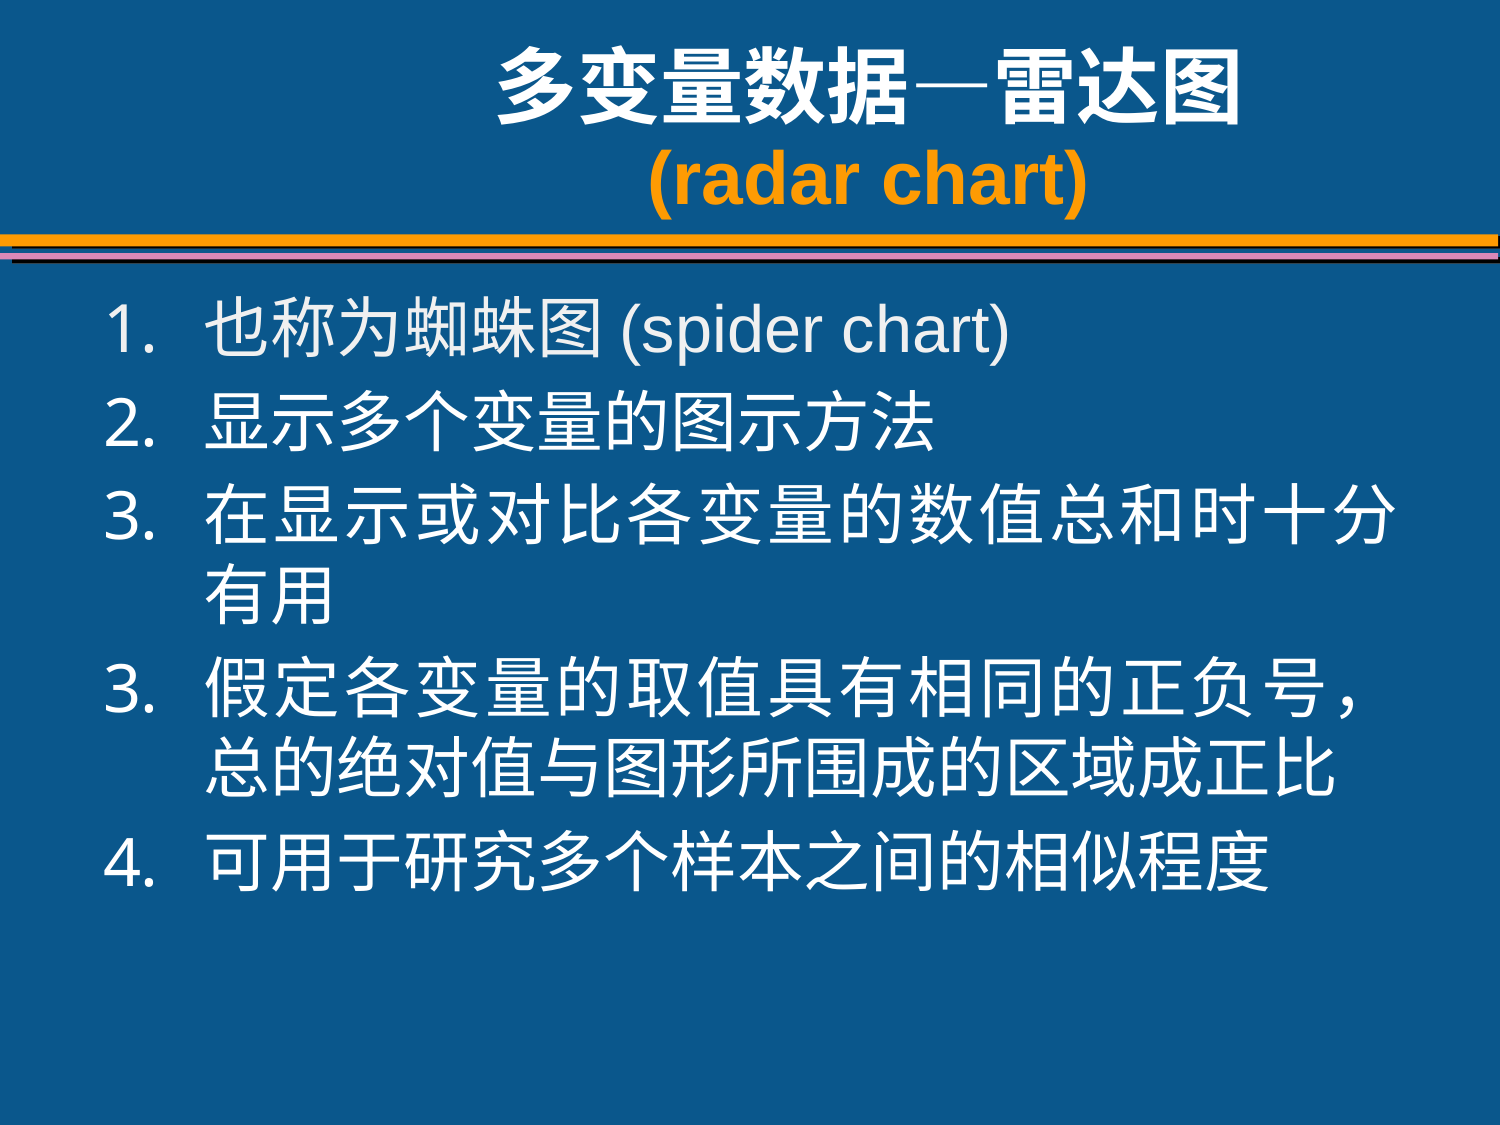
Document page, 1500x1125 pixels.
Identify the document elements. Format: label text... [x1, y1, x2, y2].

title 多变量数据—雷达图 (radar chart) [312, 50, 1425, 213]
list 也称为蜘蛛图(spider chart) 显示多个变量的图示方法 在显示或对比各变量的数值总和时十分有用 假定各变量的取值具有相同的正负号，总的绝对值与图形所围成的区域成正比 可用于研究多个样本之间的相似程度 [88, 278, 1414, 977]
